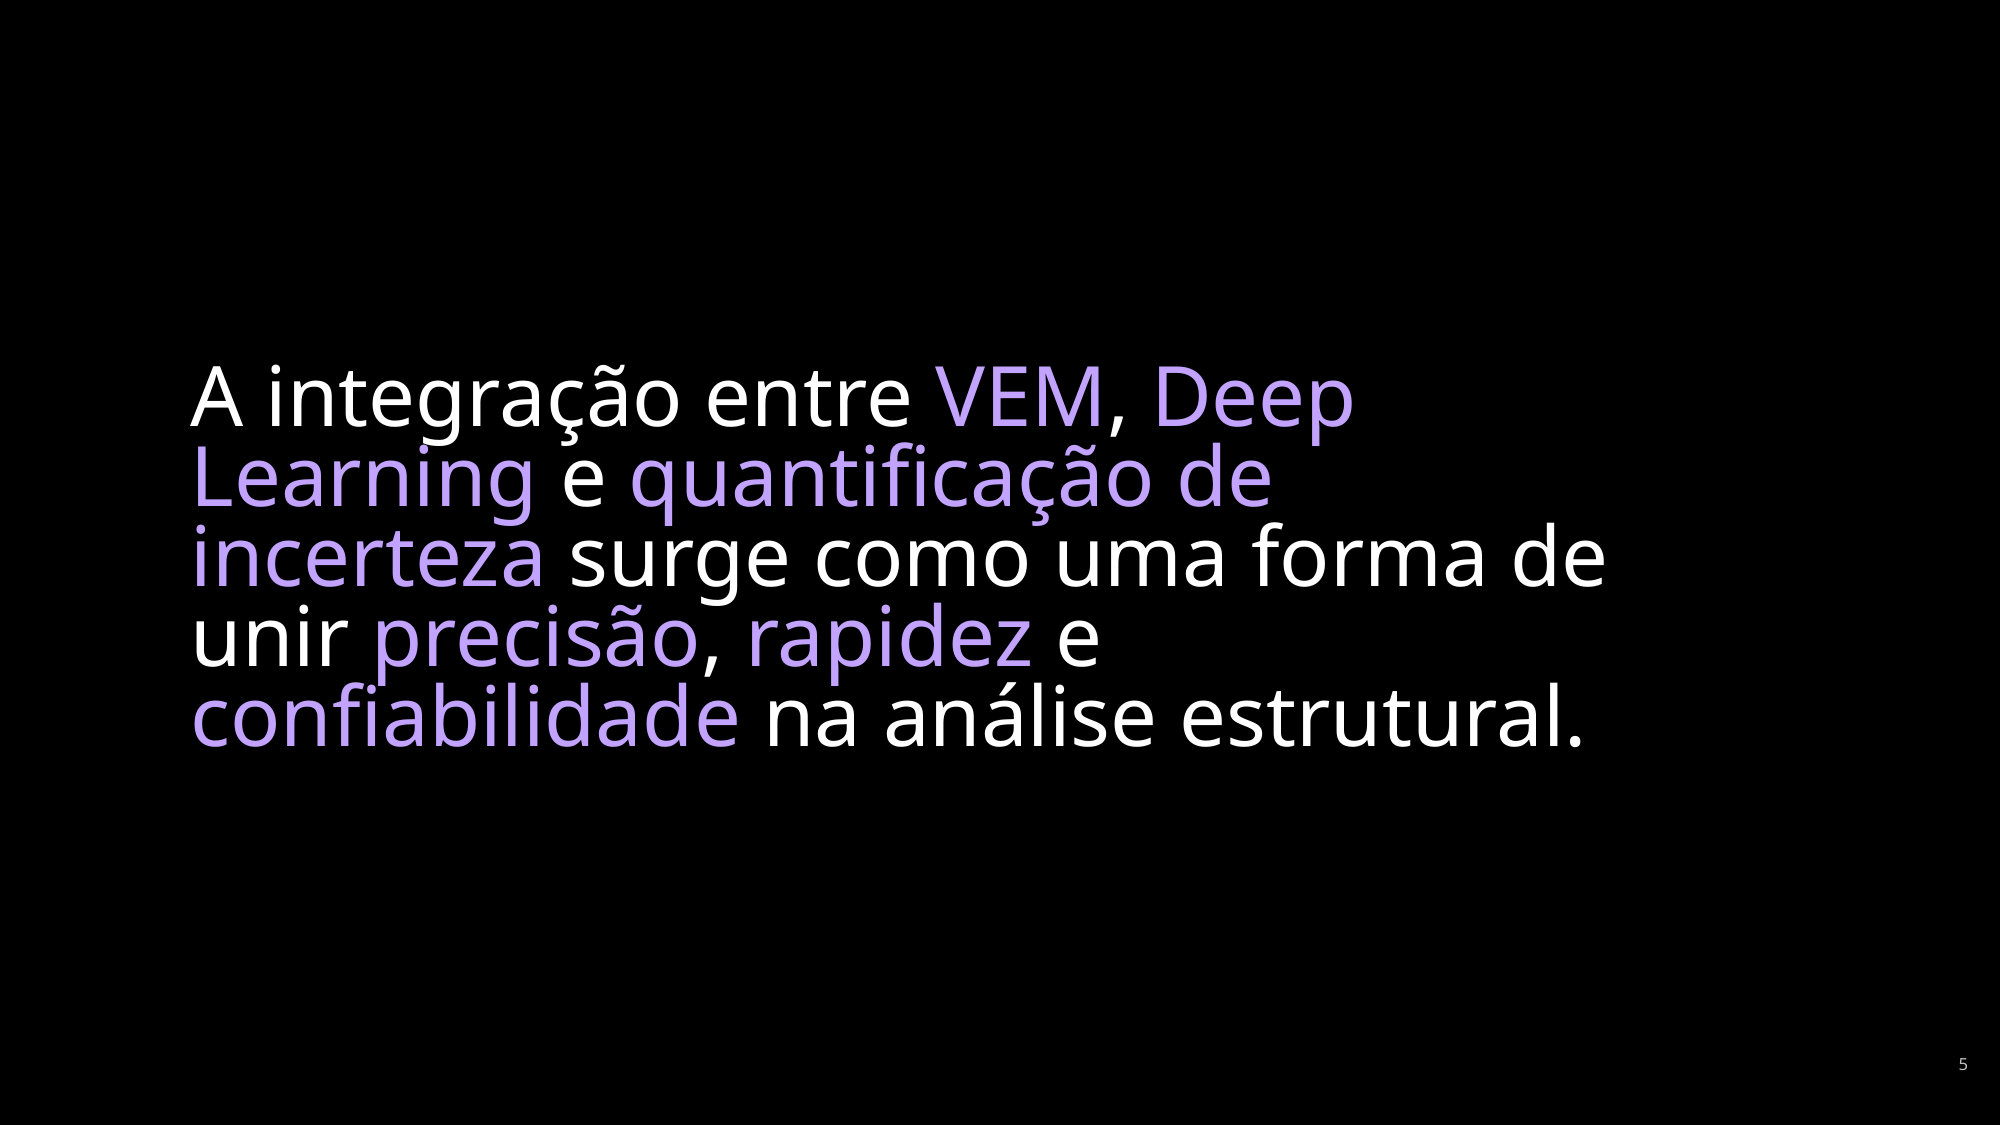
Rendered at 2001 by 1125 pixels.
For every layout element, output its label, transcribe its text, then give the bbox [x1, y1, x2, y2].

title A integração entre VEM, Deep Learning e quantificação de incerteza surge como uma forma de unir precisão, rapidez e confiabilidade na análise estrutural. [190, 360, 1613, 765]
